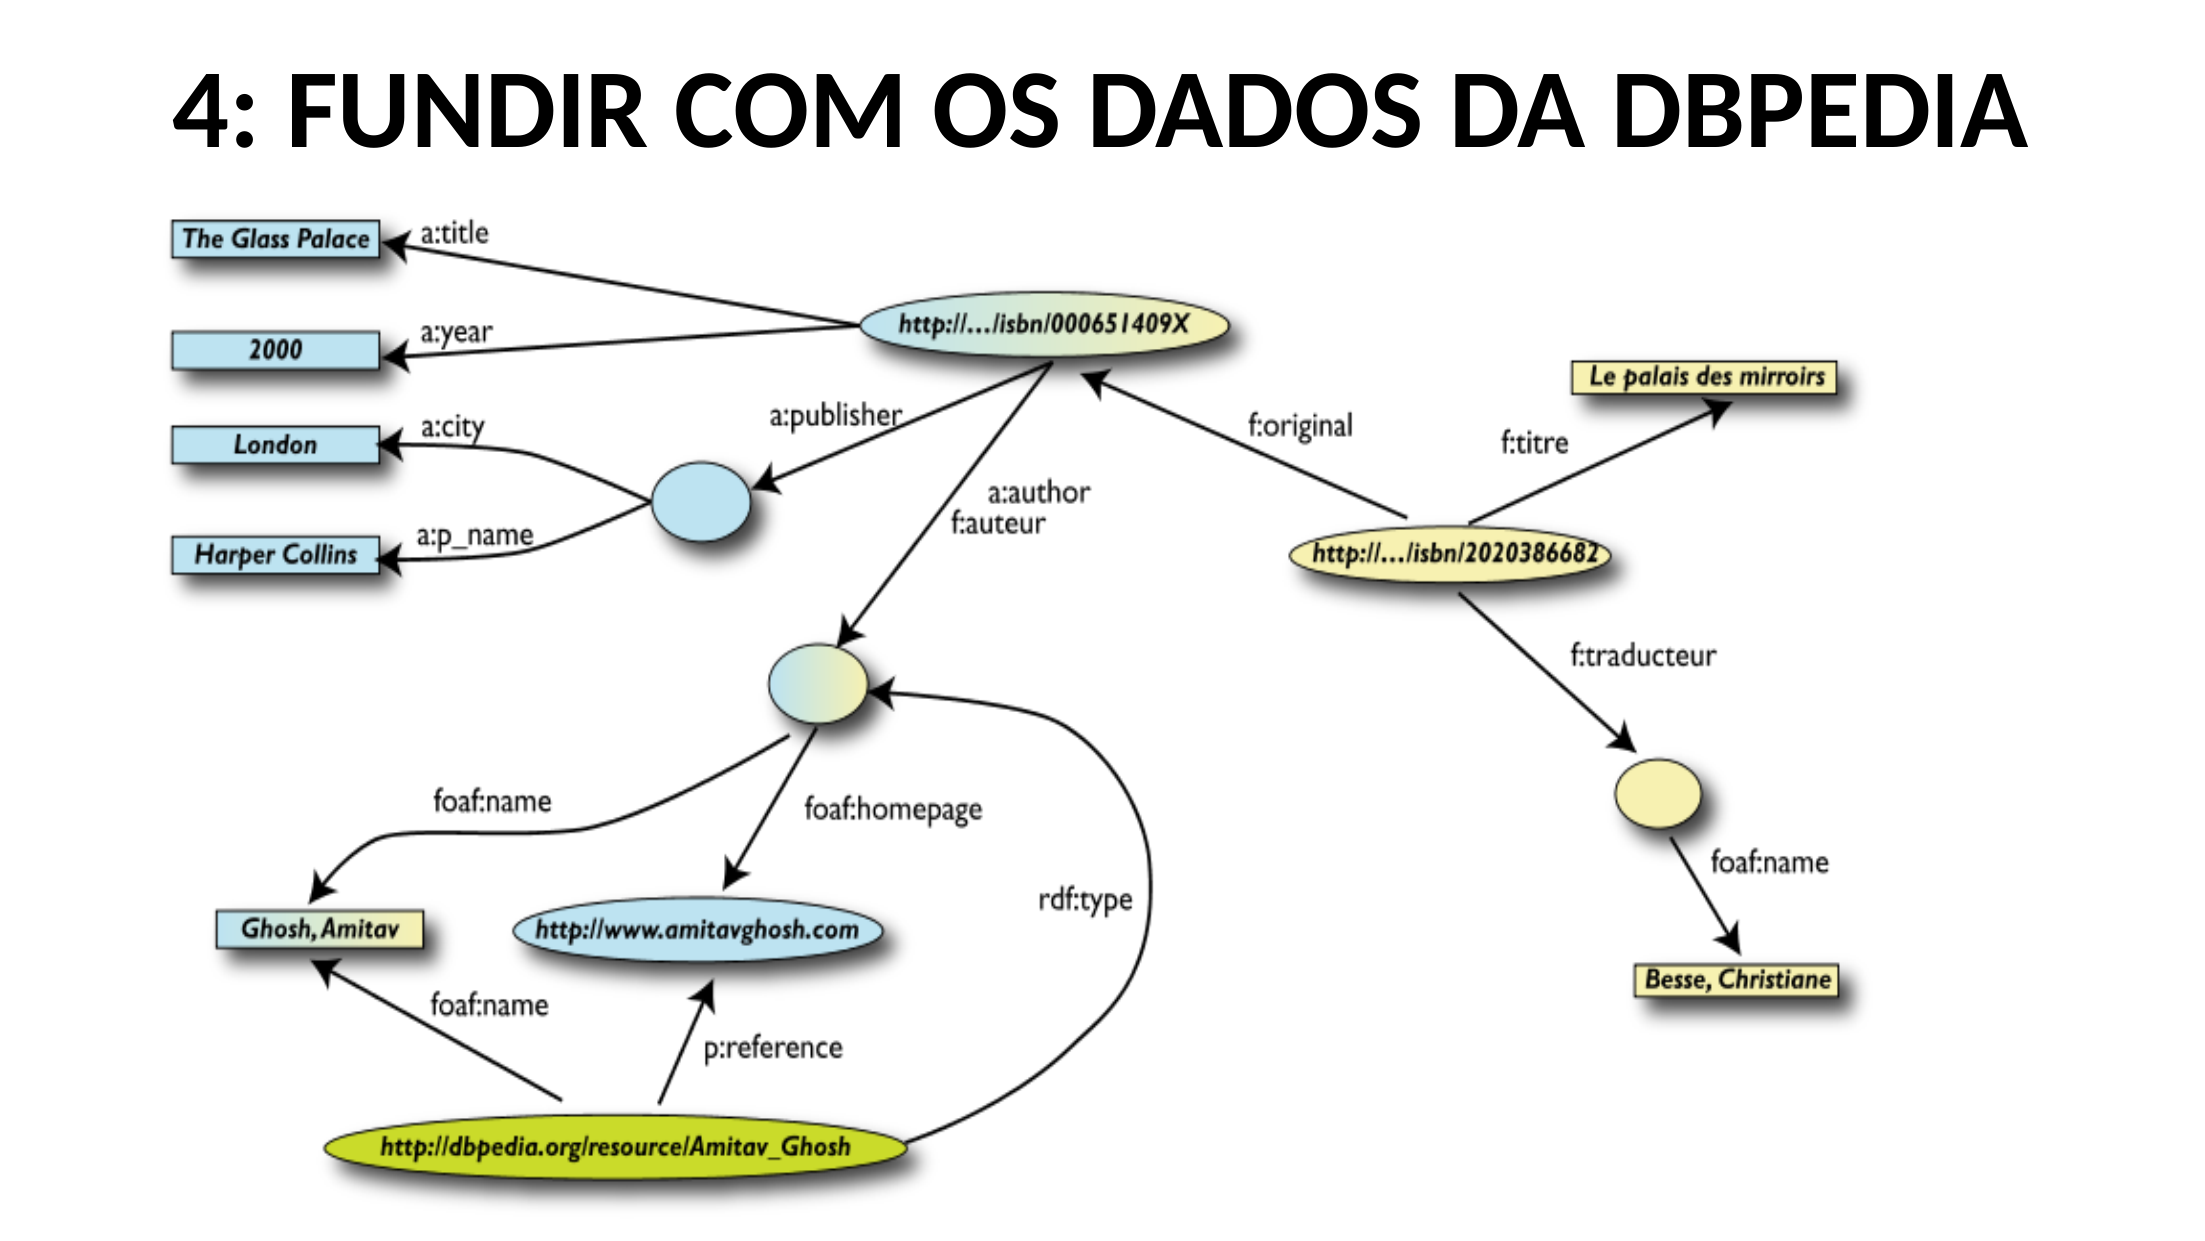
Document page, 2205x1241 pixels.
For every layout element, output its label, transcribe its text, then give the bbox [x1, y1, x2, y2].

title 4: Fundir com os dados da DBPEDIA [110, 0, 2094, 206]
picture [156, 204, 1878, 1239]
